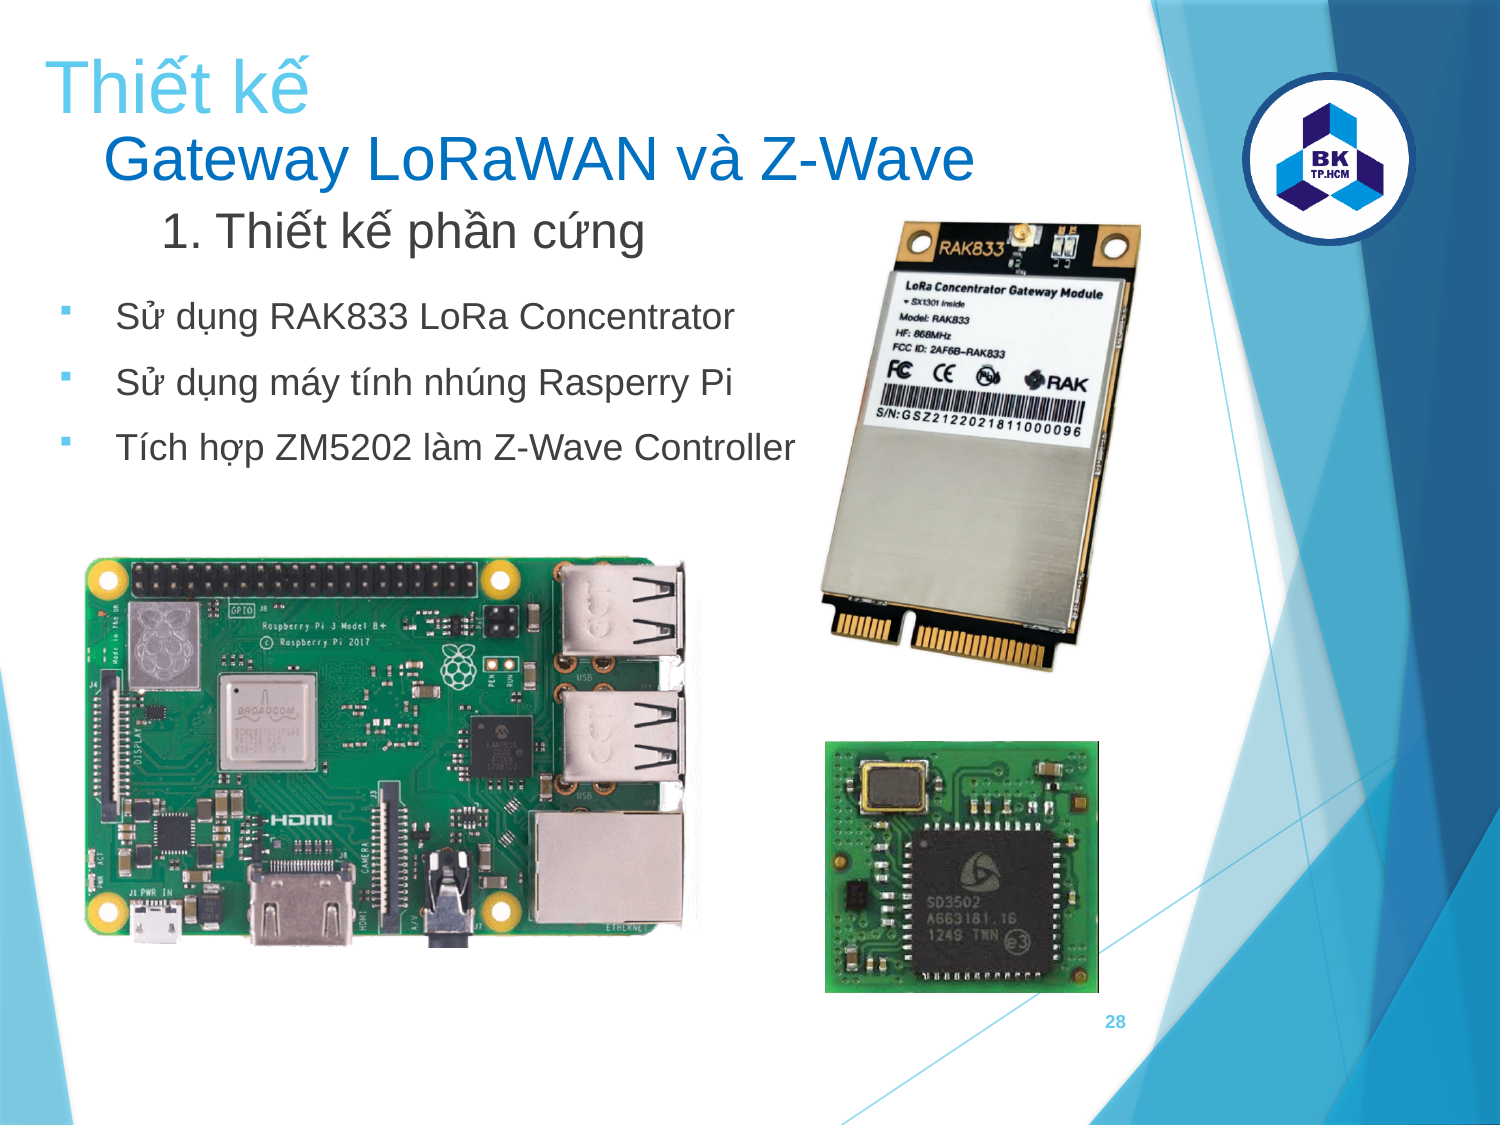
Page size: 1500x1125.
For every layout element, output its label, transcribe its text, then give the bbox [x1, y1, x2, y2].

picture [799, 186, 1142, 674]
text_box Thiết kế [29, 31, 1071, 249]
text_box 1. Thiết kế phần cứng [146, 190, 795, 266]
picture [76, 543, 703, 949]
text_box Gateway LoRaWAN và Z-Wave [88, 110, 1130, 327]
list Sử dụng RAK833 LoRa Concentrator Sử dụng máy tính nhúng Rasperry Pi Tích hợp ZM5202 làm Z-Wave Controller [44, 284, 794, 549]
slide_number 28 [1057, 991, 1142, 1051]
picture [1242, 72, 1416, 246]
picture [824, 741, 1100, 993]
